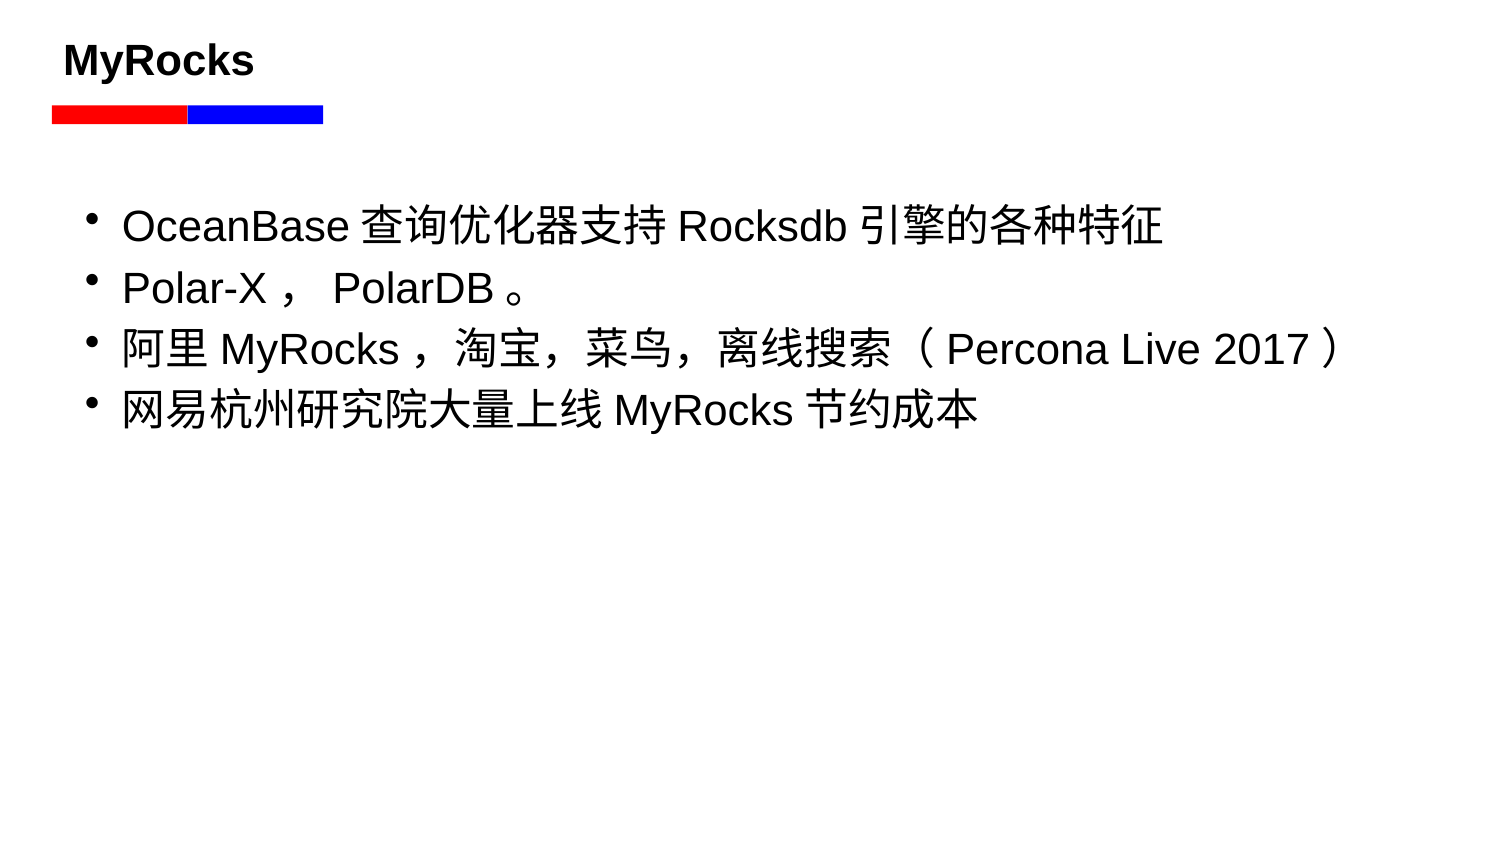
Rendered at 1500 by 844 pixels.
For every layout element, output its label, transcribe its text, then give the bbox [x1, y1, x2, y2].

title MyRocks [52, 8, 1448, 107]
list OceanBase查询优化器支持Rocksdb引擎的各种特征 Polar-X，PolarDB。 阿里MyRocks，淘宝，菜鸟，离线搜索（Percona Live 2017） 网易杭州研究院大量上线MyRocks节约成本 [74, 192, 1426, 751]
